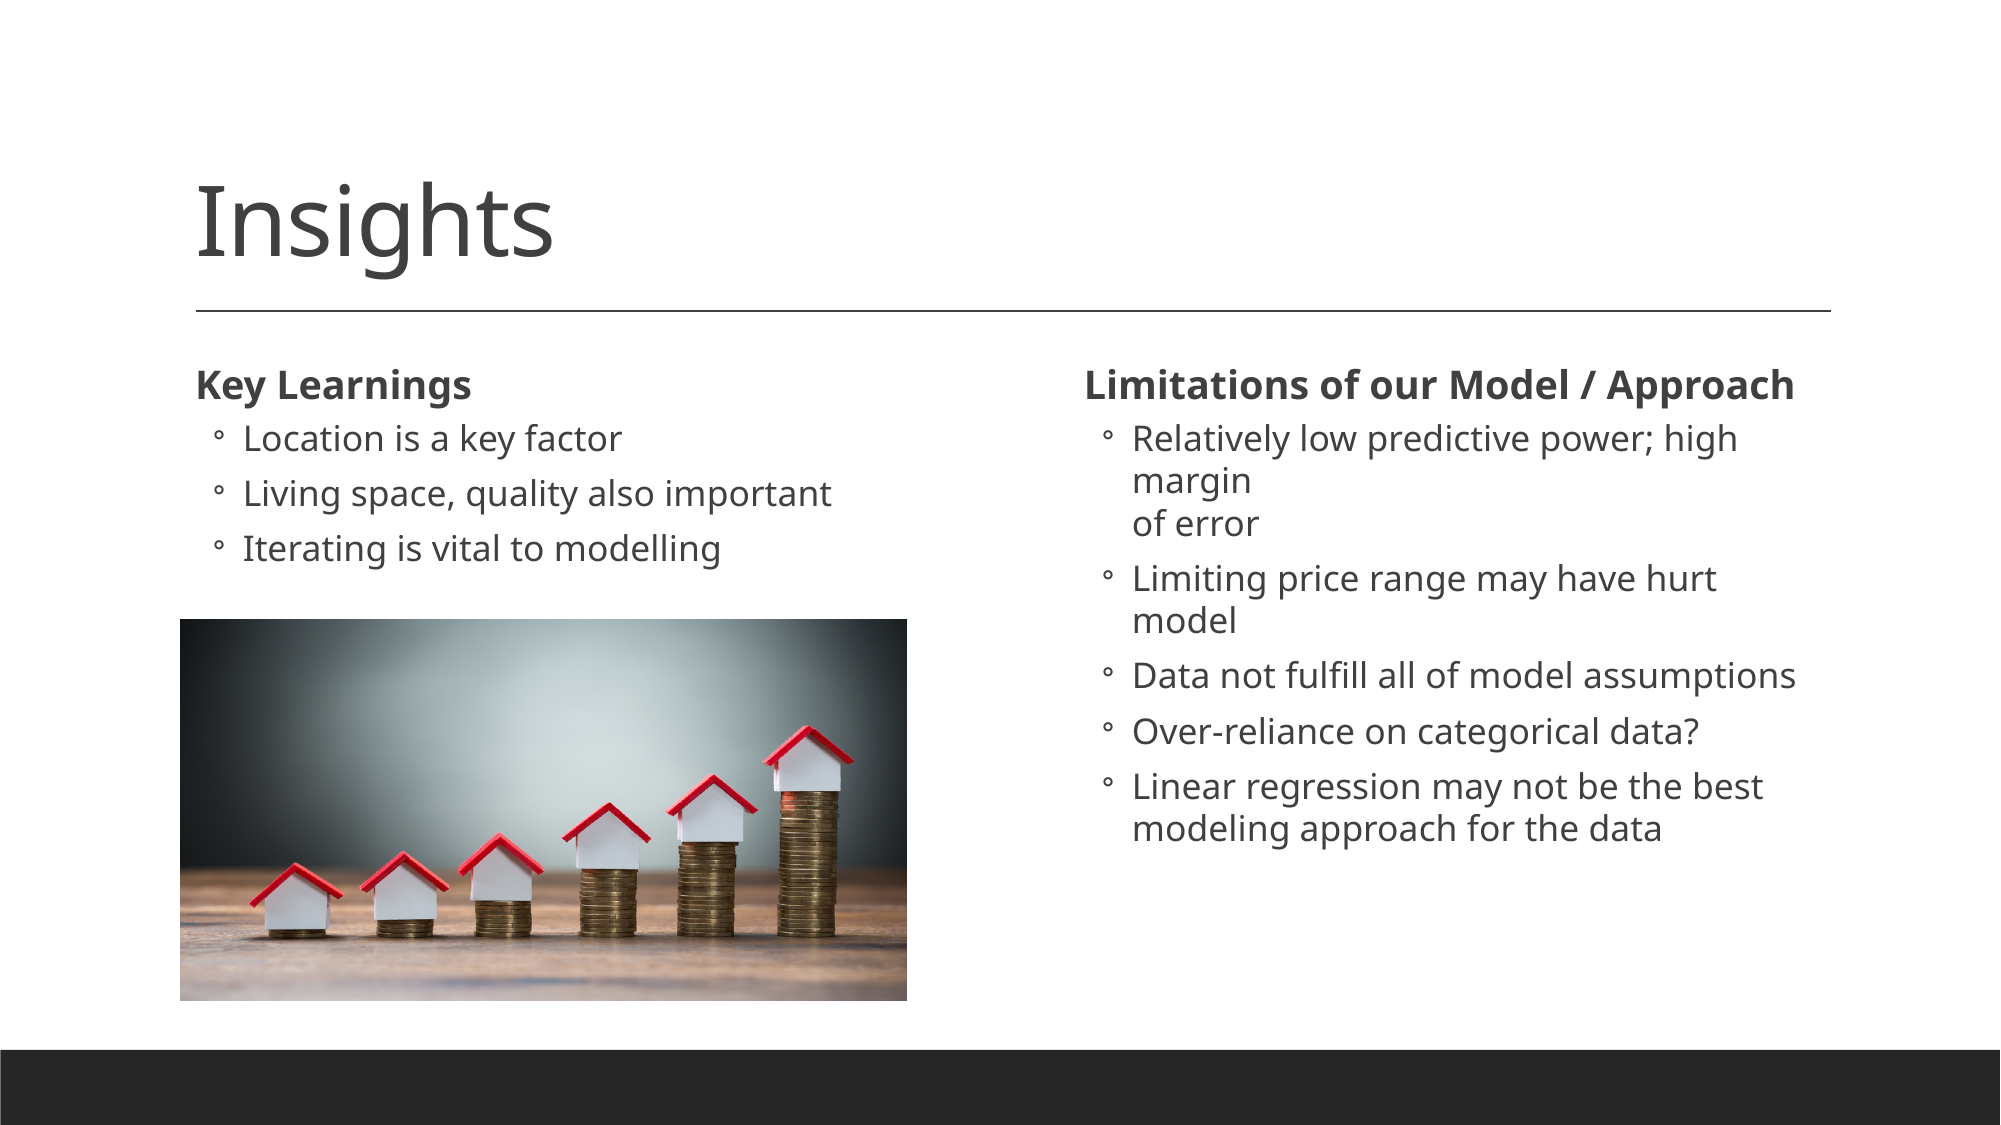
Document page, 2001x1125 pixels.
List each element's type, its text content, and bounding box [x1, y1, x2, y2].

title Insights [180, 47, 1830, 285]
list Limitations of our Model / Approach Relatively low predictive power; high margin of error Limiting price range may have hurt model Data not fulfill all of model assumptions Over-reliance on categorical data? Linear regression may not be the best modeling approach for the data [1068, 347, 1830, 963]
list Key Learnings Location is a key factor Living space, quality also important Iterating is vital to modelling [180, 347, 942, 963]
picture [179, 618, 907, 1001]
